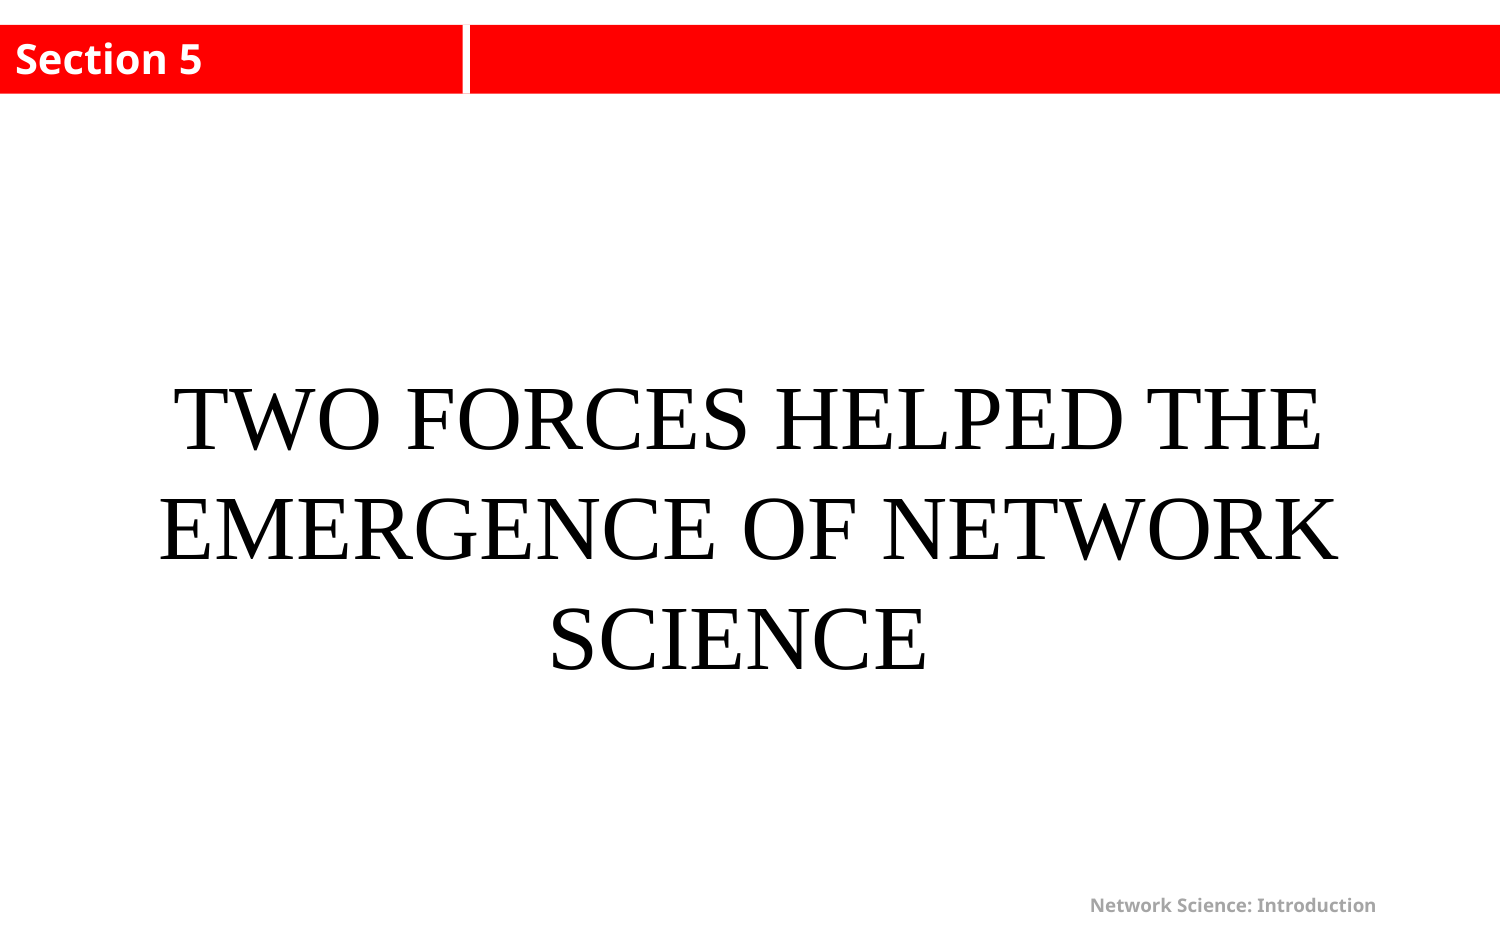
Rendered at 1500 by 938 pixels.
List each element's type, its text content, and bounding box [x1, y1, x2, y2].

text_box Section 5 [0, 24, 462, 94]
text_box [462, 24, 470, 94]
text_box Network Science: Introduction [1074, 885, 1500, 924]
text_box Section 5 [470, 24, 1500, 94]
text_box TWO FORCES HELPED THE EMERGENCE OF NETWORK SCIENCE [0, 350, 1500, 805]
